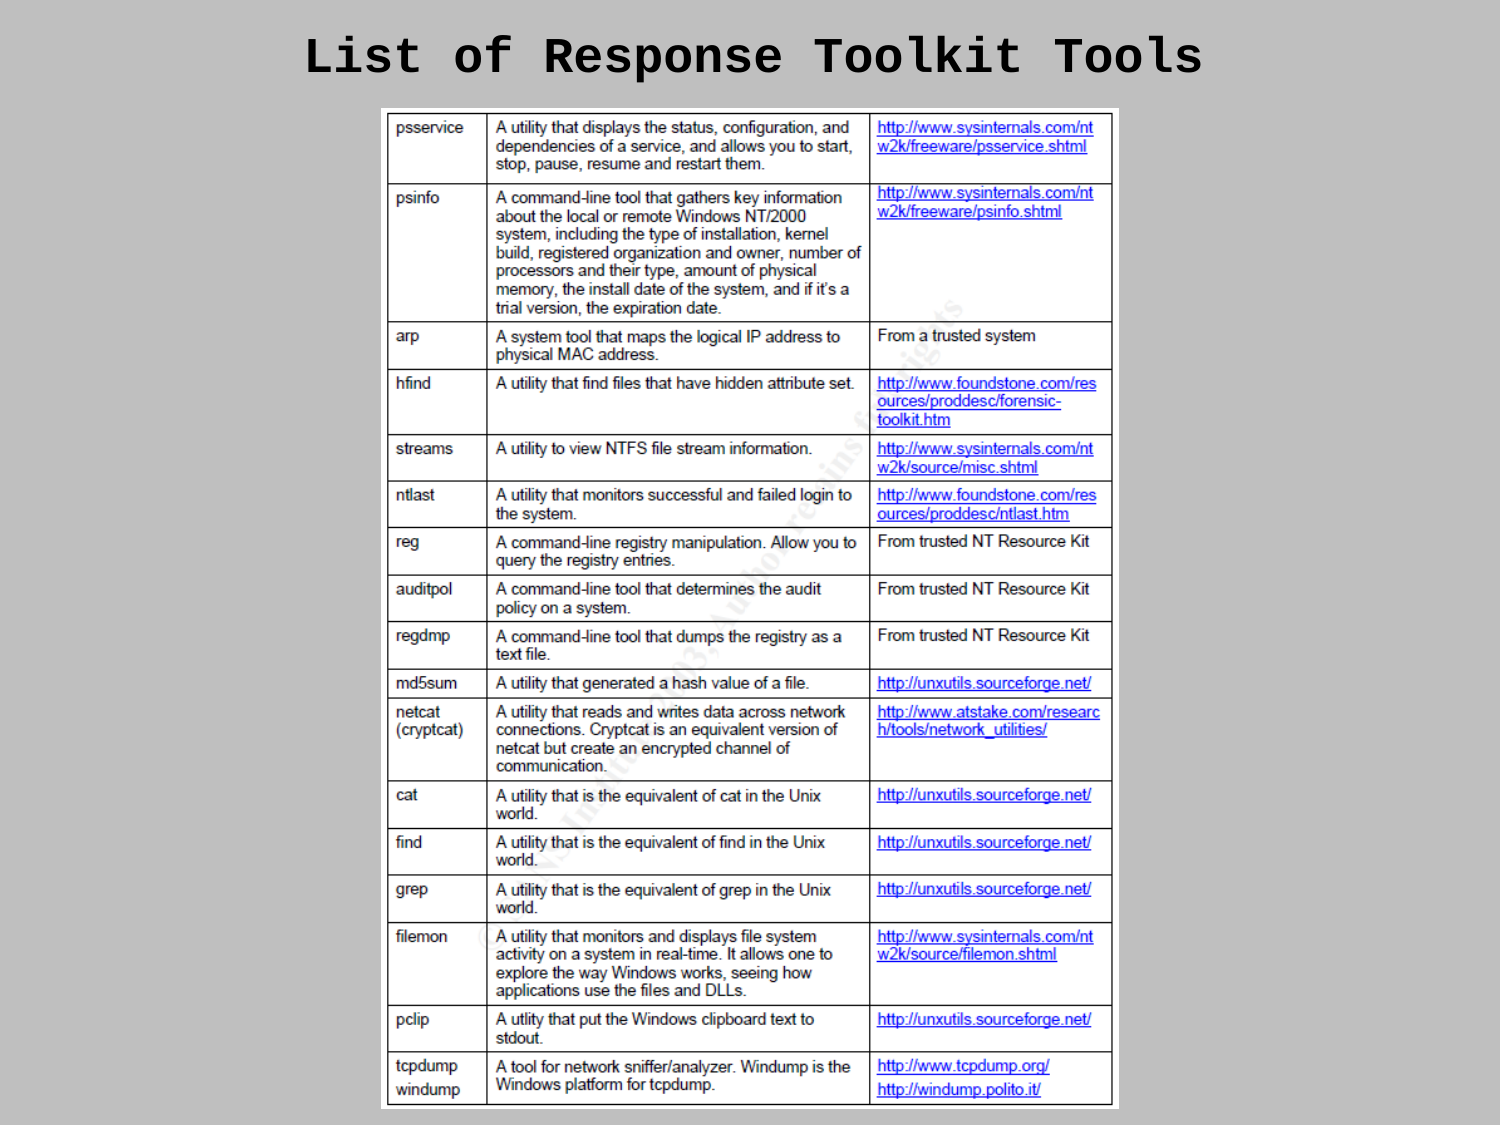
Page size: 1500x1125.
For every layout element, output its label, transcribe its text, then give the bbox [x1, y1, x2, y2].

text_box List of Response Toolkit Tools [85, 15, 1421, 88]
picture [381, 108, 1119, 1110]
